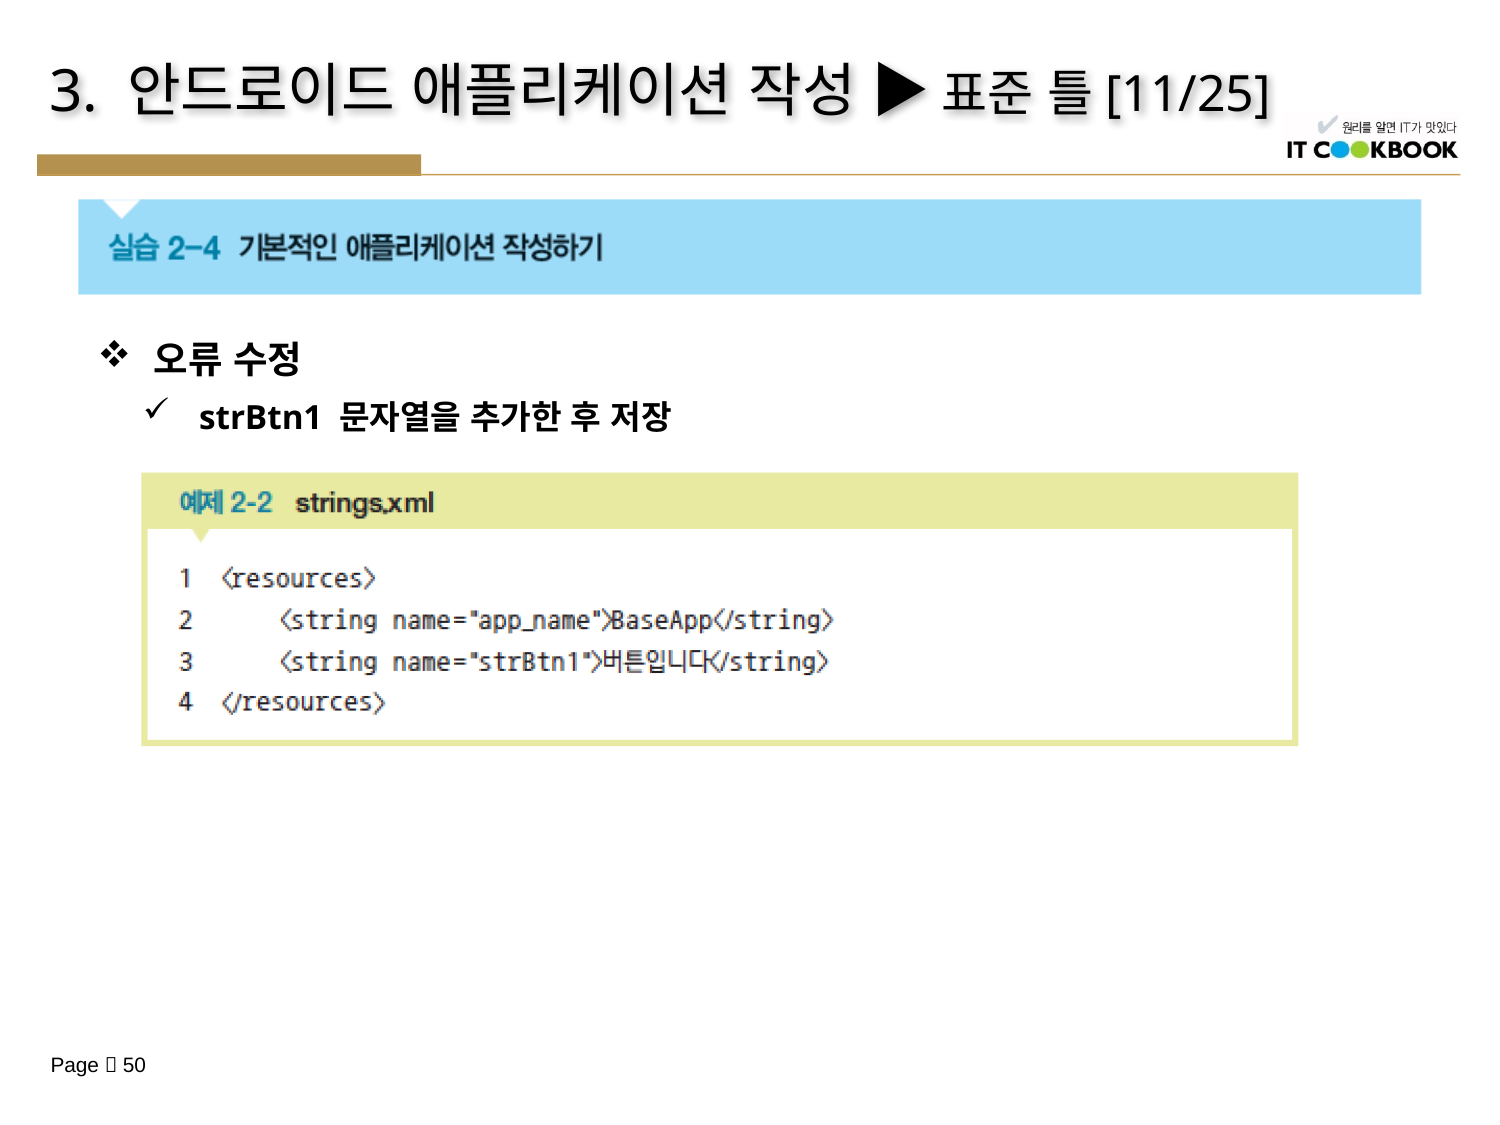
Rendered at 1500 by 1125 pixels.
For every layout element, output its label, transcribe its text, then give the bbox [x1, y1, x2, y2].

picture [1448, 112, 1461, 160]
list 오류 수정 strBtn1 문자열을 추가한 후 저장 [54, 335, 1500, 1051]
picture [77, 198, 1423, 298]
picture [133, 458, 1315, 767]
title 3. 안드로이드 애플리케이션 작성 ▶ 표준 틀[11/25] [48, 53, 1448, 161]
